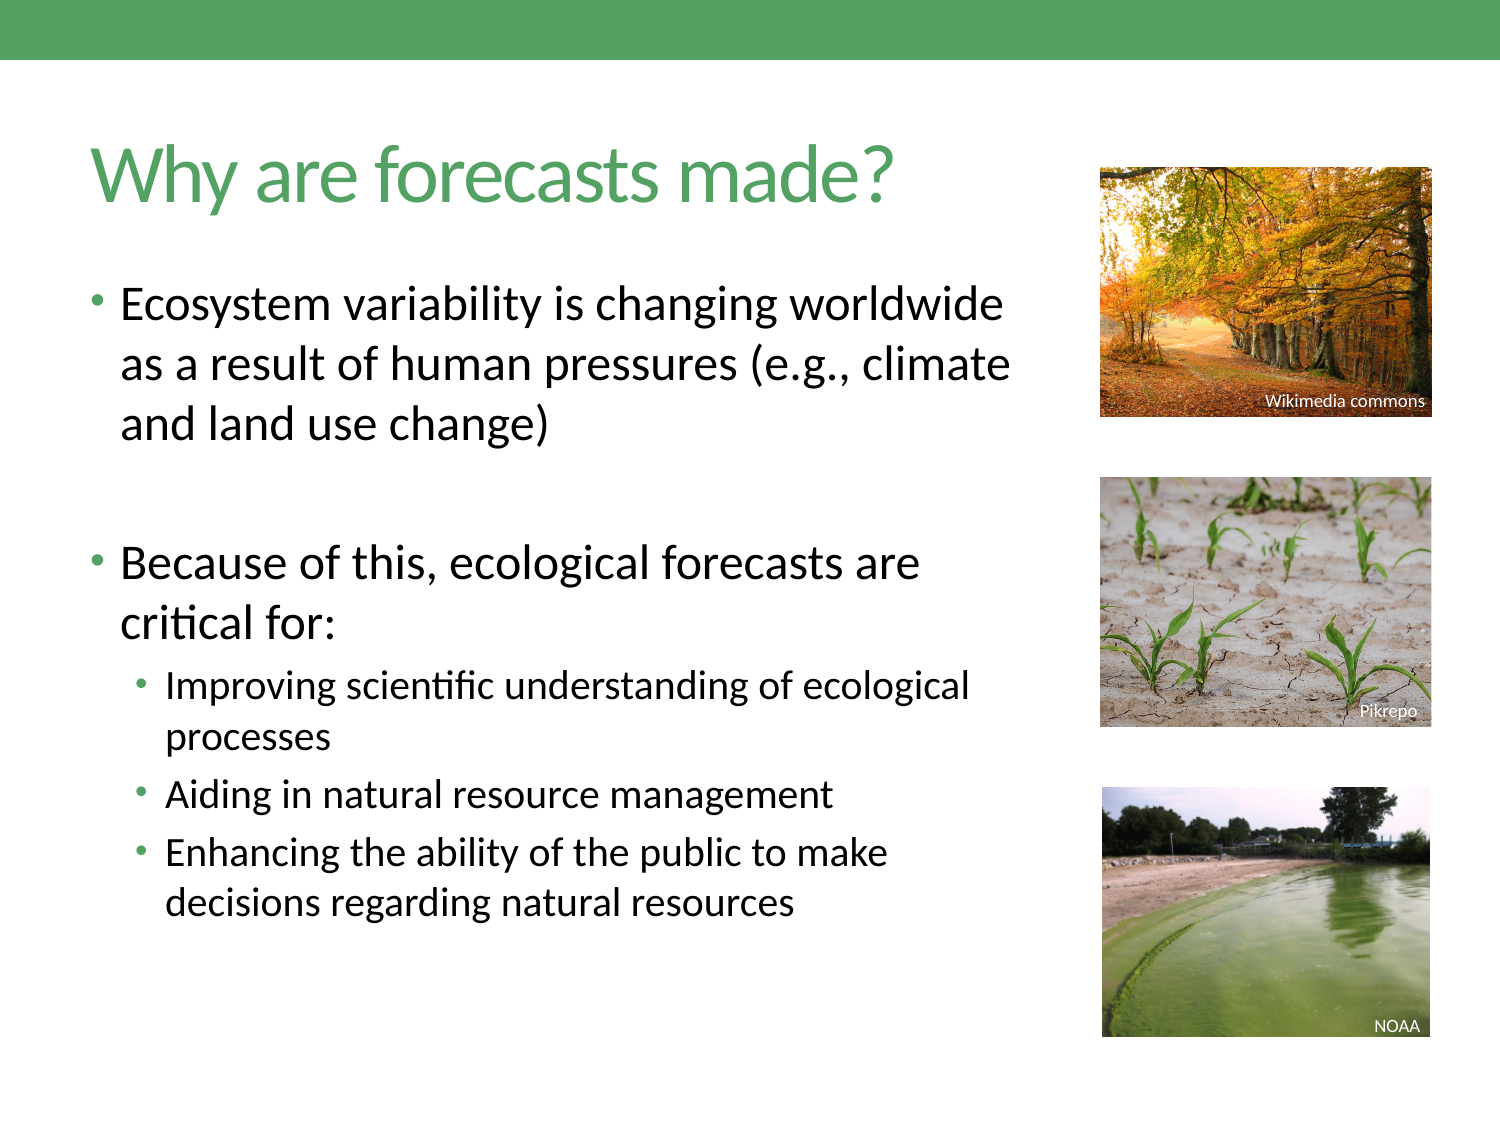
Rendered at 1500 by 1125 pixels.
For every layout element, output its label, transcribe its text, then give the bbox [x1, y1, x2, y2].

title Why are forecasts made? [75, 87, 1425, 250]
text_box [1099, 167, 1439, 1037]
list Ecosystem variability is changing worldwide as a result of human pressures (e.g., climate and land use change) Because of this, ecological forecasts are critical for: Improving scientific understanding of ecological processes Aiding in natural resource management Enhancing the ability of the public to make decisions regarding natural resources [75, 262, 1032, 1063]
